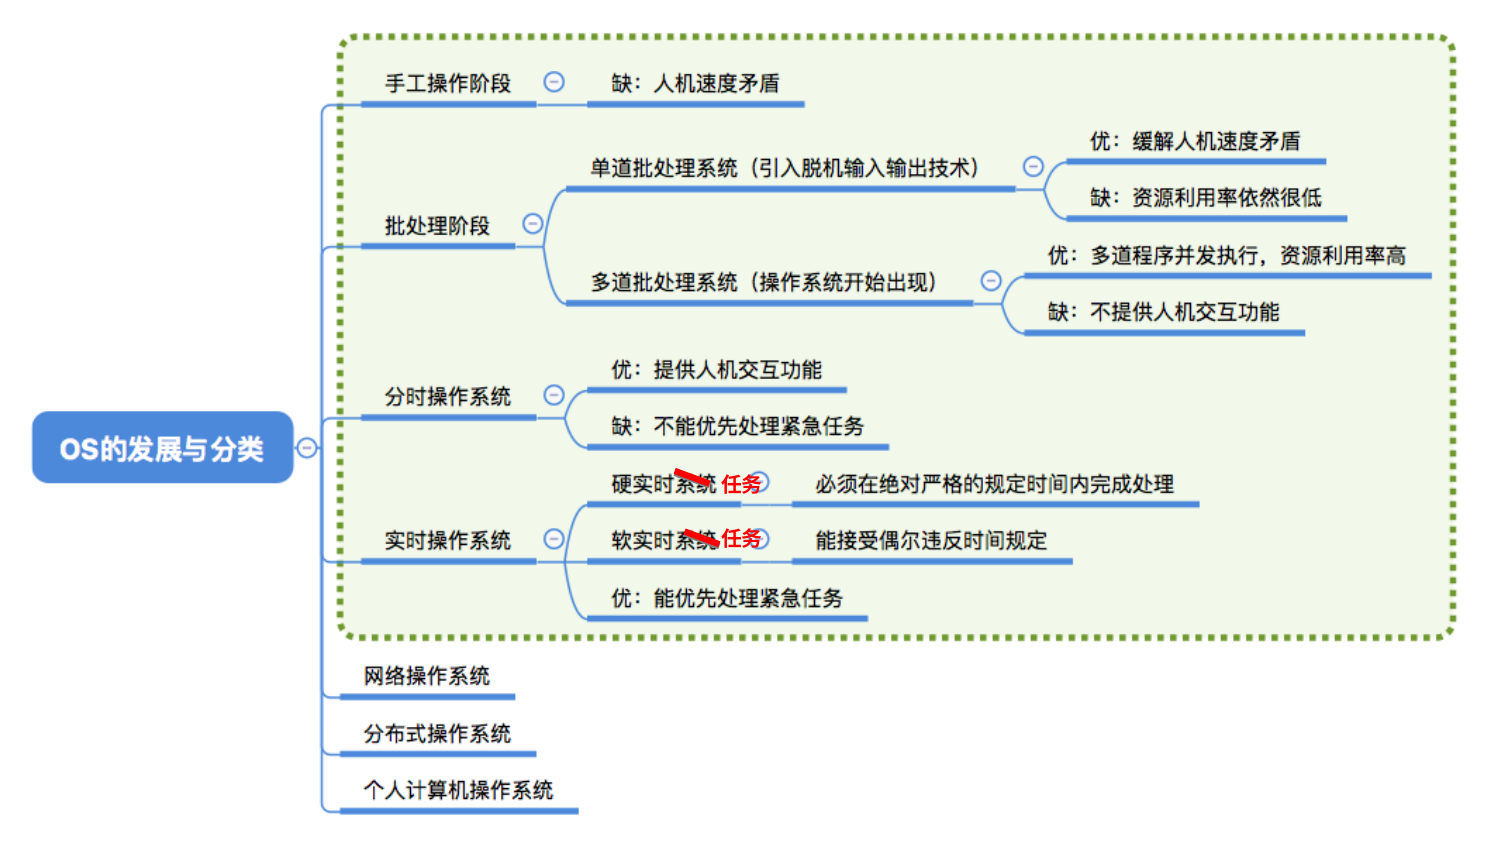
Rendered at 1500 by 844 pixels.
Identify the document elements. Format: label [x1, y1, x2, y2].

text_box [687, 532, 717, 544]
list [19, 15, 1481, 829]
text_box [677, 471, 707, 483]
